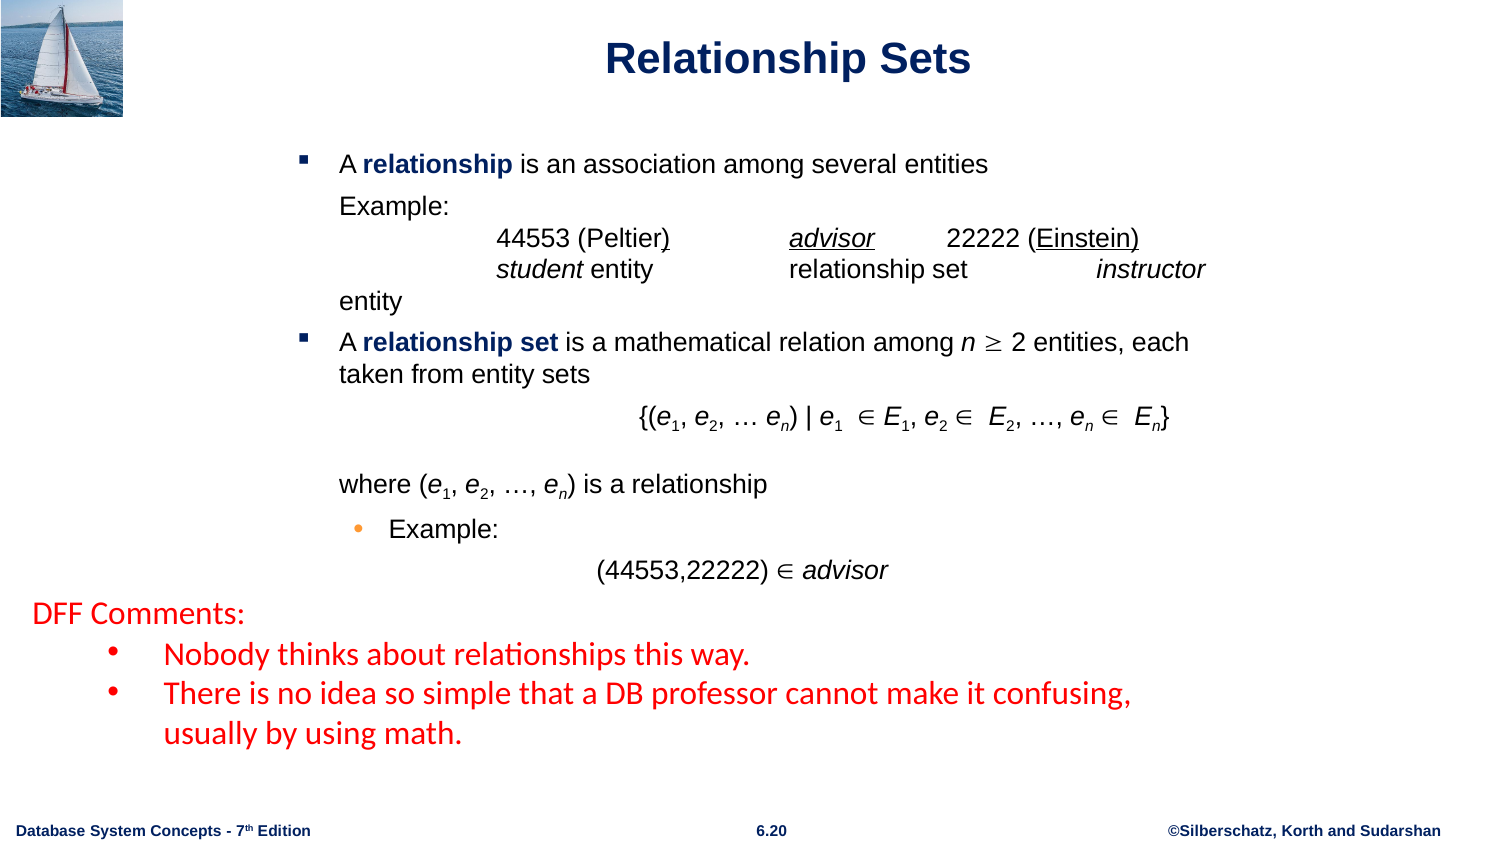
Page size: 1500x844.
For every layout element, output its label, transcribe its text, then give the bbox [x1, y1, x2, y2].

list A relationship is an association among several entities Example: 44553 (Peltier) advisor 22222 (Einstein) student entity relationship set instructor entity A relationship set is a mathematical relation among n  2 entities, each taken from entity sets {(e1, e2, … en) | e1  E1, e2  E2, …, en  En} where (e1, e2, …, en) is a relationship Example: (44553,22222)  advisor [282, 139, 1238, 584]
title Relationship Sets [125, 14, 1452, 90]
text_box DFF Comments: Nobody thinks about relationships this way. There is no idea so simple that a DB professor cannot make it confusing, usually by using math. [17, 584, 1451, 759]
picture [0, 0, 123, 117]
